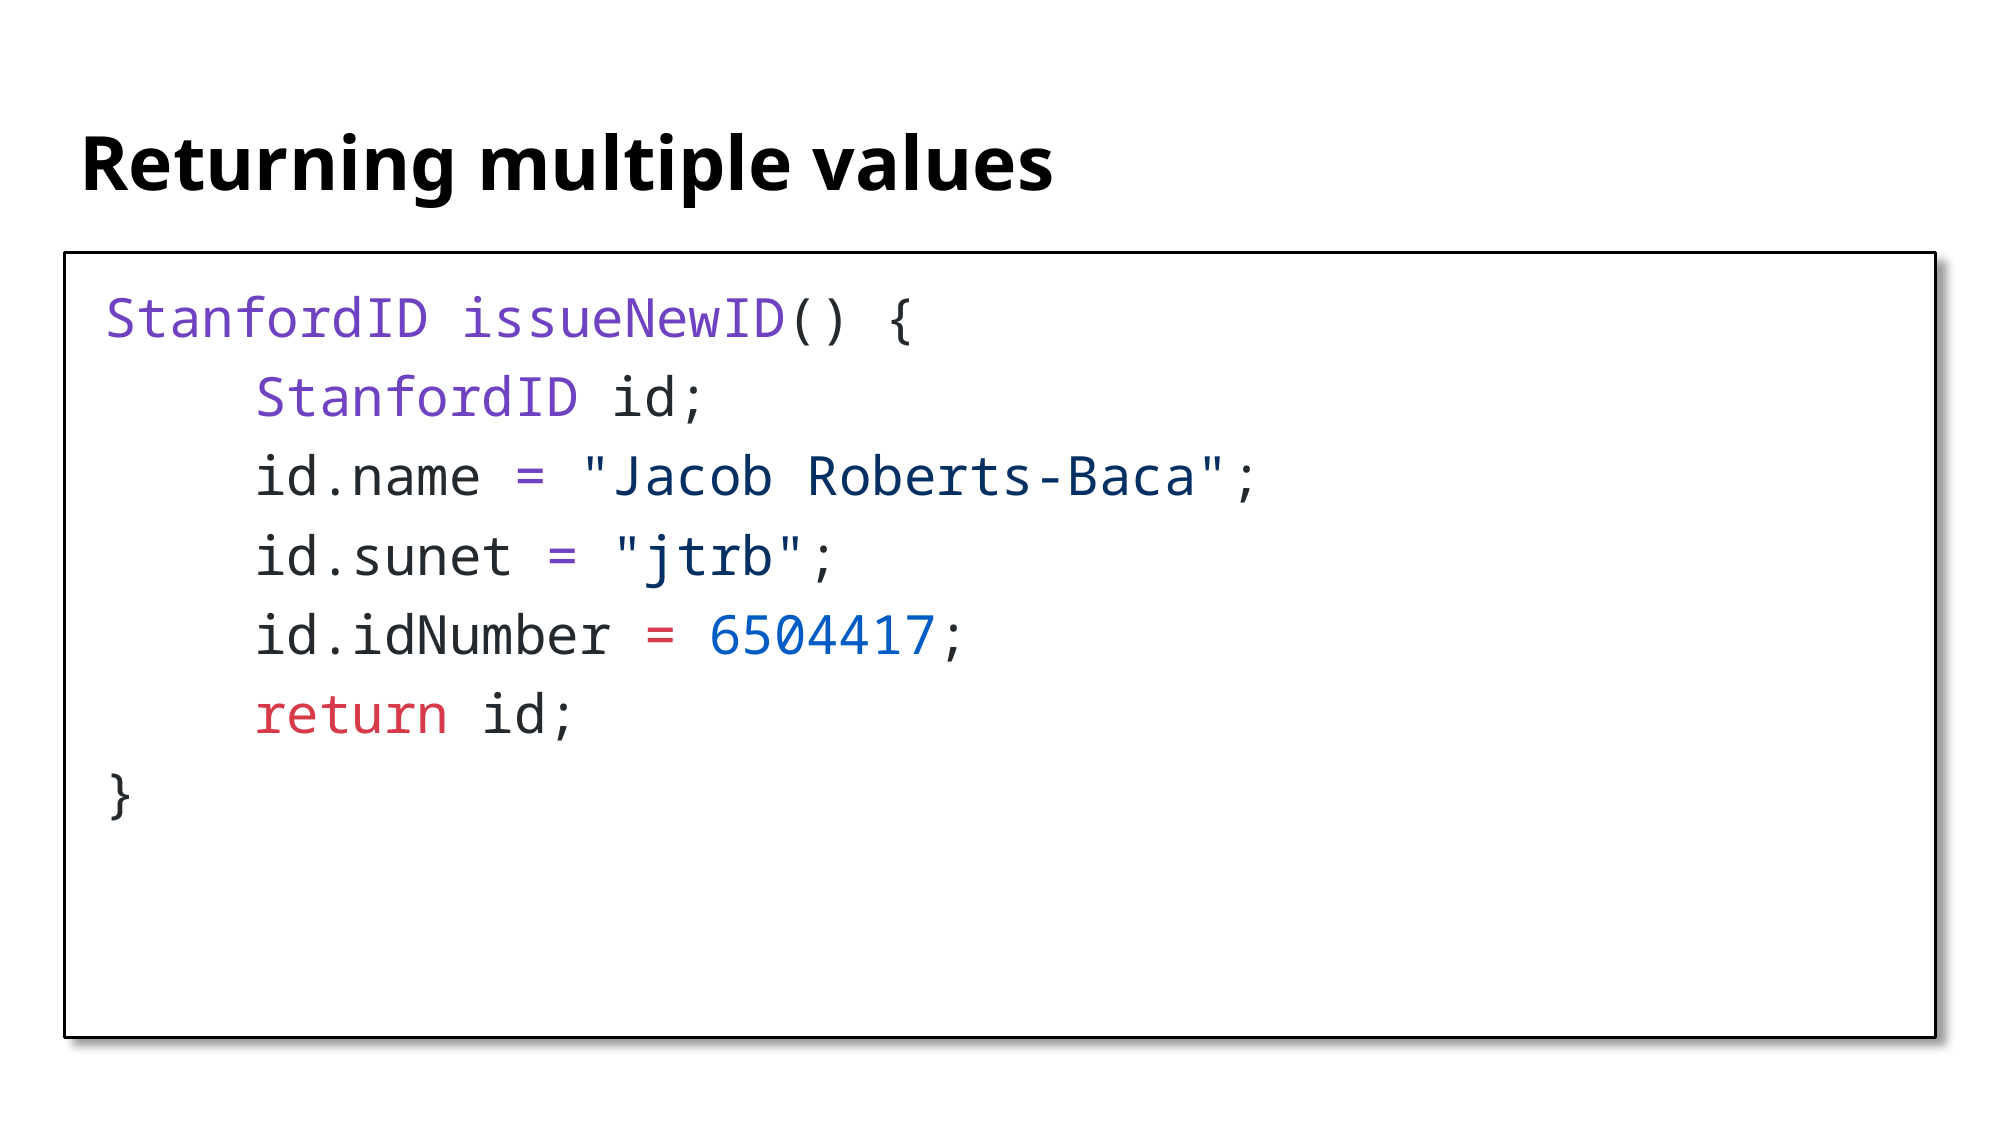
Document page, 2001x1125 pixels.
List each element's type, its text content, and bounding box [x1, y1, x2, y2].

list StanfordID issueNewID() { StanfordID id; id.name = "Jacob Roberts-Baca"; id.sunet = "jtrb"; id.idNumber = 6504417; return id; } [63, 251, 1937, 1039]
title Returning multiple values [64, 103, 1936, 230]
